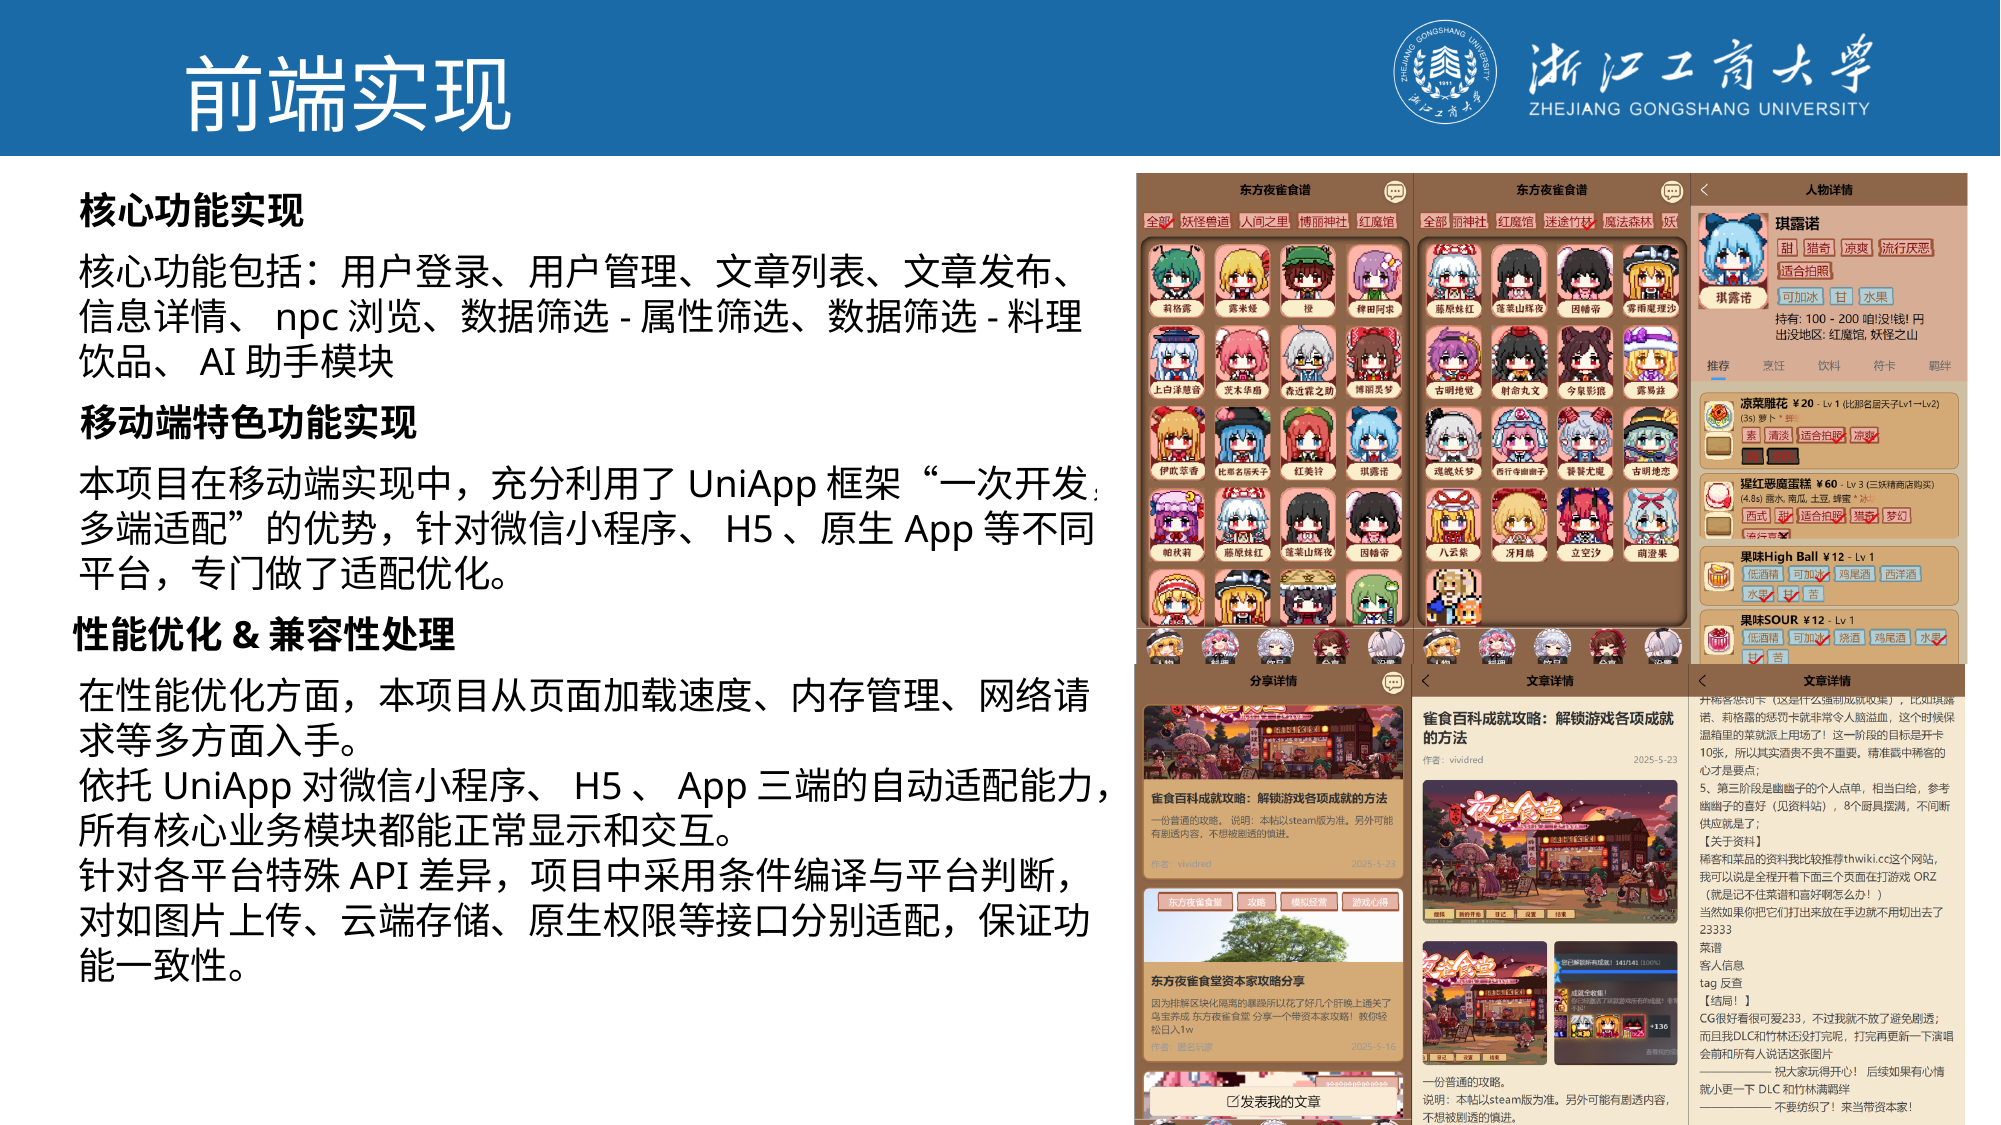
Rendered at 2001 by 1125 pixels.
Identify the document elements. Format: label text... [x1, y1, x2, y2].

text_box 在性能优化方面，本项目从页面加载速度、内存管理、网络请求等多方面入手。 依托UniApp对微信小程序、H5、App三端的自动适配能力，所有核心业务模块都能正常显示和交互。 针对各平台特殊API差异，项目中采用条件编译与平台判断，对如图片上传、云端存储、原生权限等接口分别适配，保证功能一致性。 [63, 664, 1108, 995]
text_box 本项目在移动端实现中，充分利用了UniApp框架“一次开发，多端适配”的优势，针对微信小程序、H5、原生App等不同平台，专门做了适配优化。 [63, 452, 1097, 603]
text_box 前端实现 [182, 22, 904, 143]
text_box 性能优化&兼容性处理 [58, 604, 472, 664]
text_box 核心功能实现 [64, 179, 320, 240]
text_box 移动端特色功能实现 [65, 392, 433, 452]
picture [1097, 173, 1983, 1125]
text_box 核心功能包括：用户登录、用户管理、文章列表、文章发布、信息详情、npc浏览、数据筛选-属性筛选、数据筛选-料理饮品、AI助手模块 [63, 240, 1097, 391]
